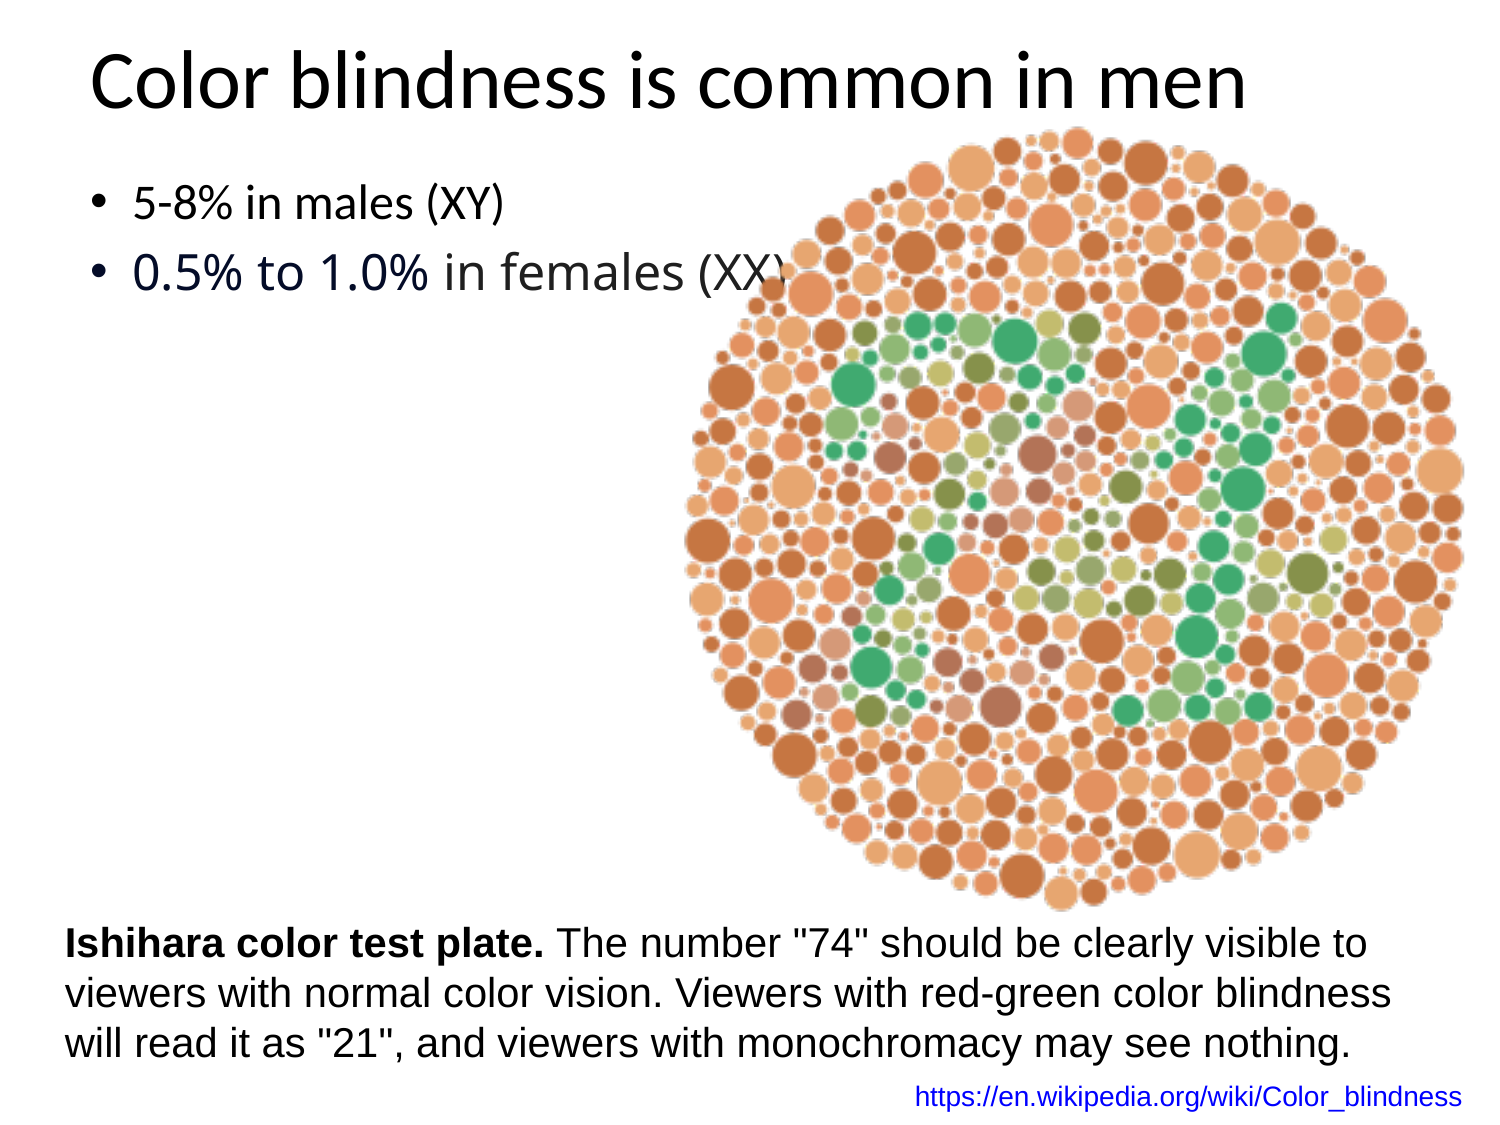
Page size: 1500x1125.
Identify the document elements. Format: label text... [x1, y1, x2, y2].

list 5-8% in males (XY) 0.5% to 1.0% in females (XX) [74, 162, 669, 907]
text_box Ishihara color test plate. The number "74" should be clearly visible to viewers with normal color vision. Viewers with red-green color blindness will read it as "21", and viewers with monochromacy may see nothing. [49, 907, 1475, 1073]
title Color blindness is common in men [74, 0, 1426, 151]
text_box https://en.wikipedia.org/wiki/Color_blindness [900, 1070, 1500, 1119]
picture [674, 119, 1476, 921]
